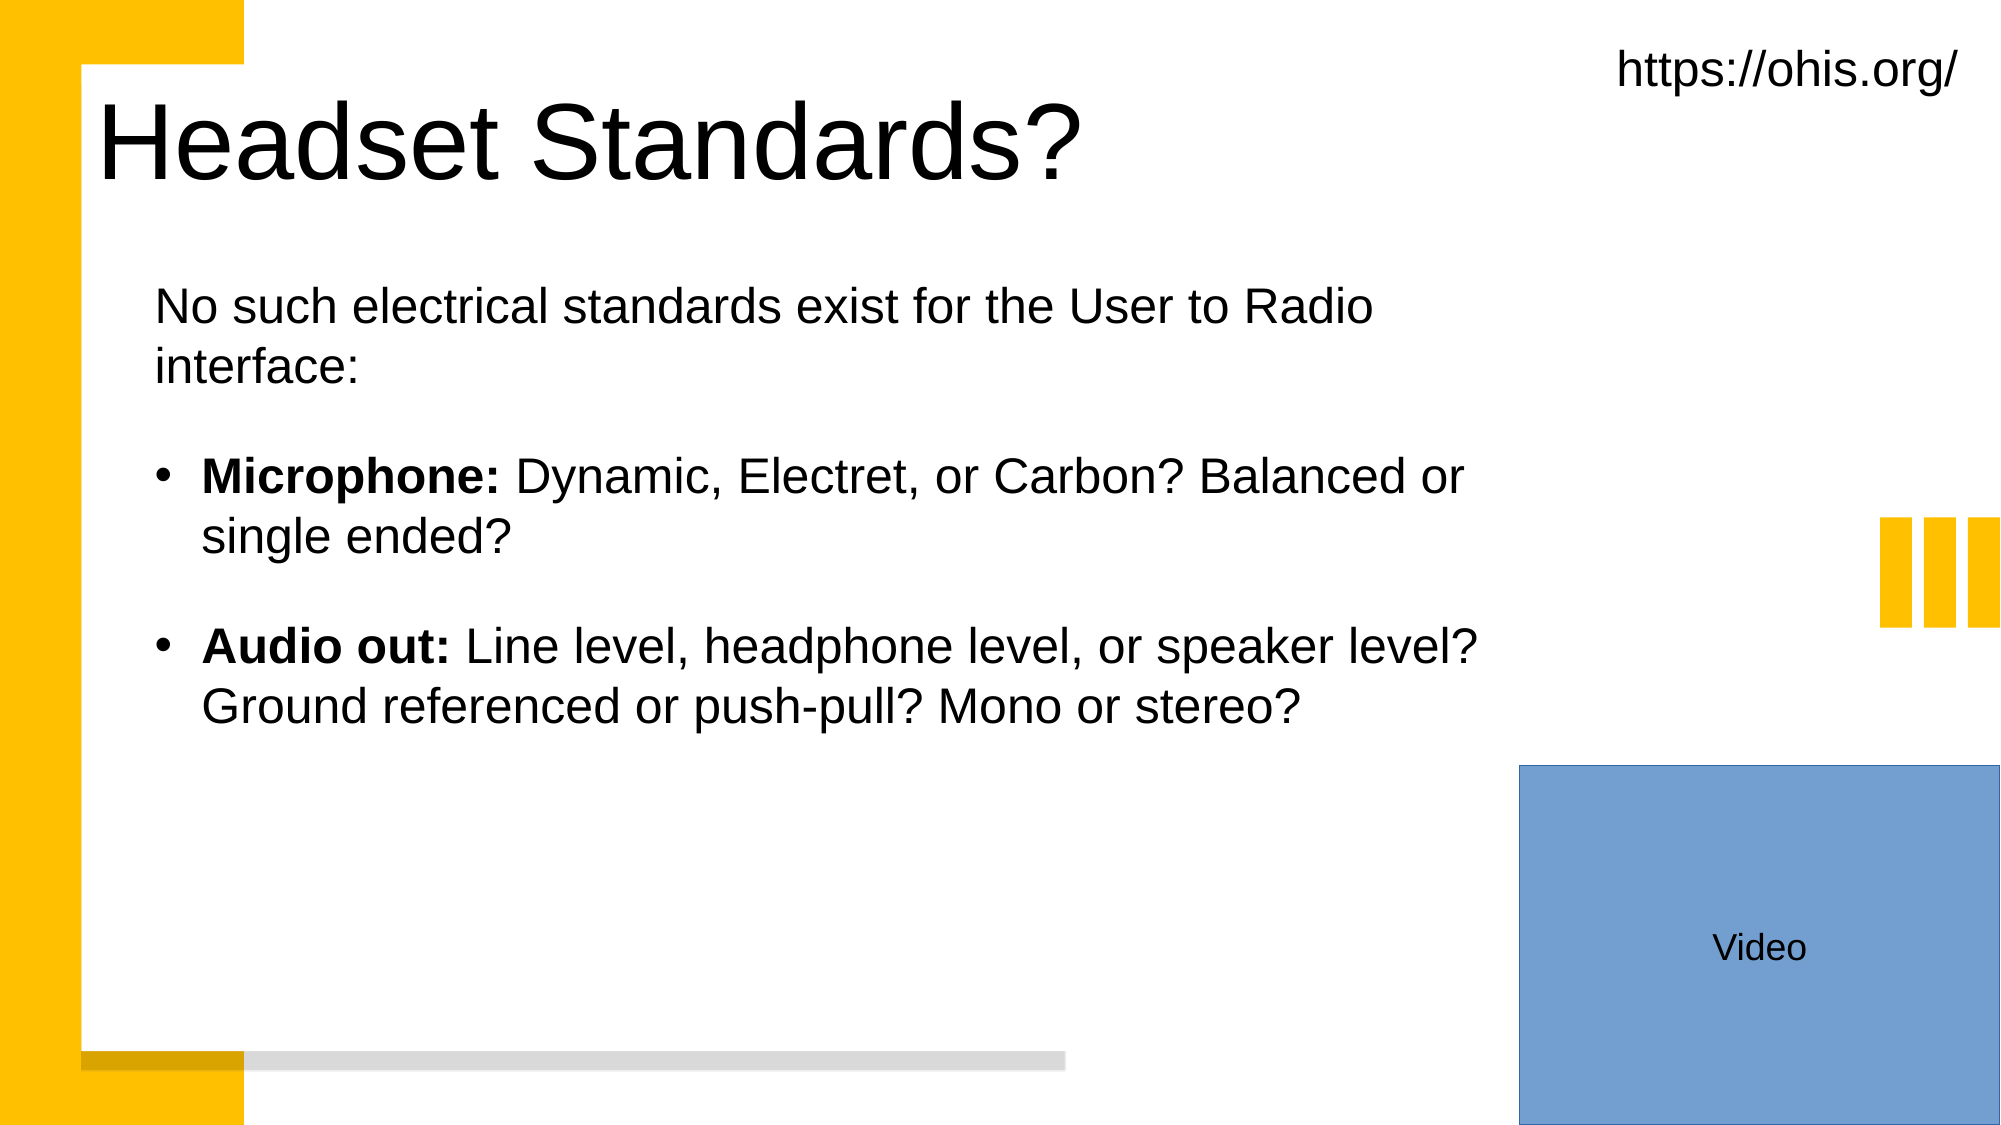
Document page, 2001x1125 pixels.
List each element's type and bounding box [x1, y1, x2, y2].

text_box [0, 0, 2000, 1125]
